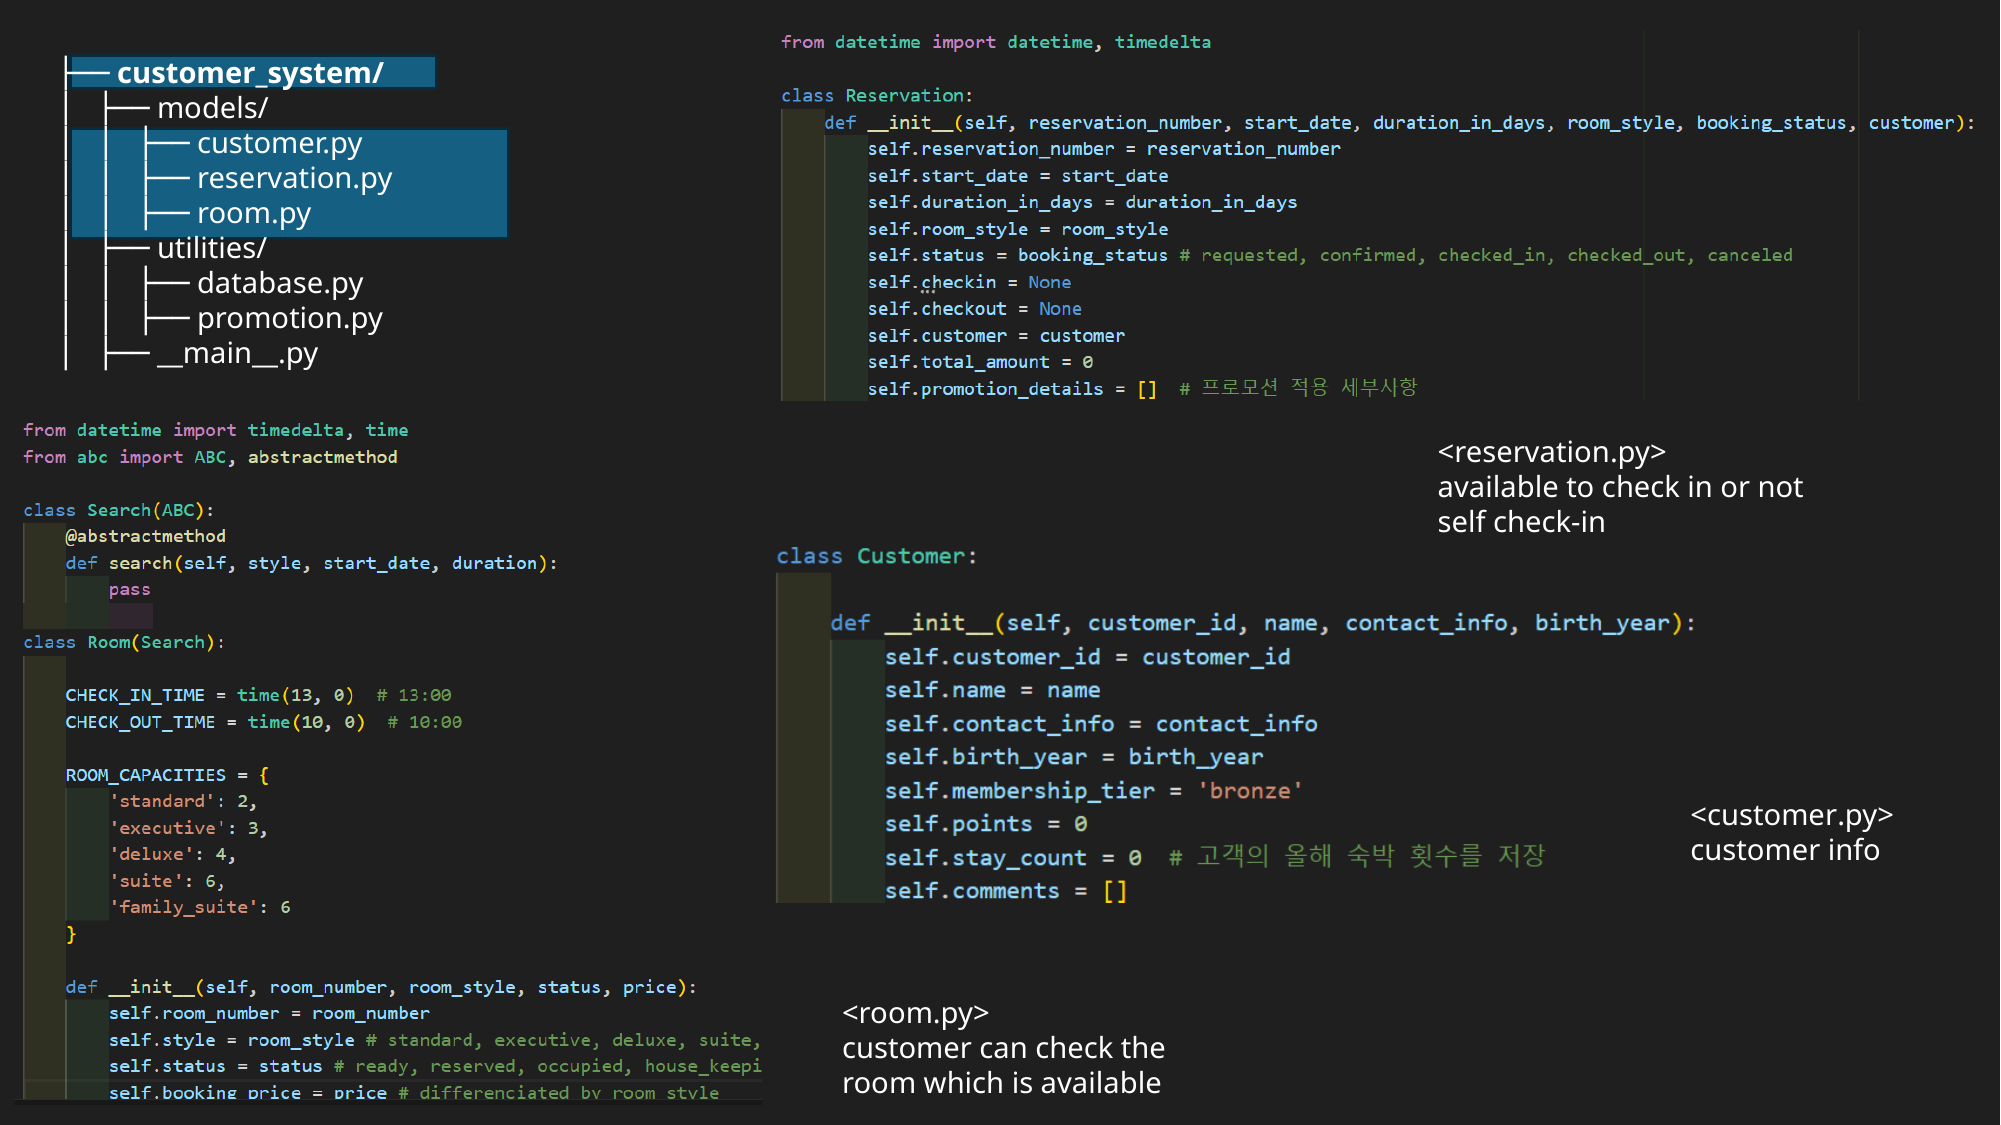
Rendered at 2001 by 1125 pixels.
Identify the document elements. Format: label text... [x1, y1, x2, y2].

text_box ├── customer_system/ │ ├── models/ │ │ ├── customer.py │ │ ├── reservation.py │ │ ├── room.py │ ├── utilities/ │ │ ├── database.py │ │ ├── promotion.py │ ├── __main__.py [42, 46, 623, 377]
picture [772, 30, 1982, 402]
text_box <reservation.py> available to check in or not self check-in [1422, 426, 1884, 546]
text_box <room.py> customer can check the room which is available [827, 986, 1261, 1107]
picture [13, 419, 1715, 1105]
text_box <customer.py> customer info [1715, 788, 1981, 874]
